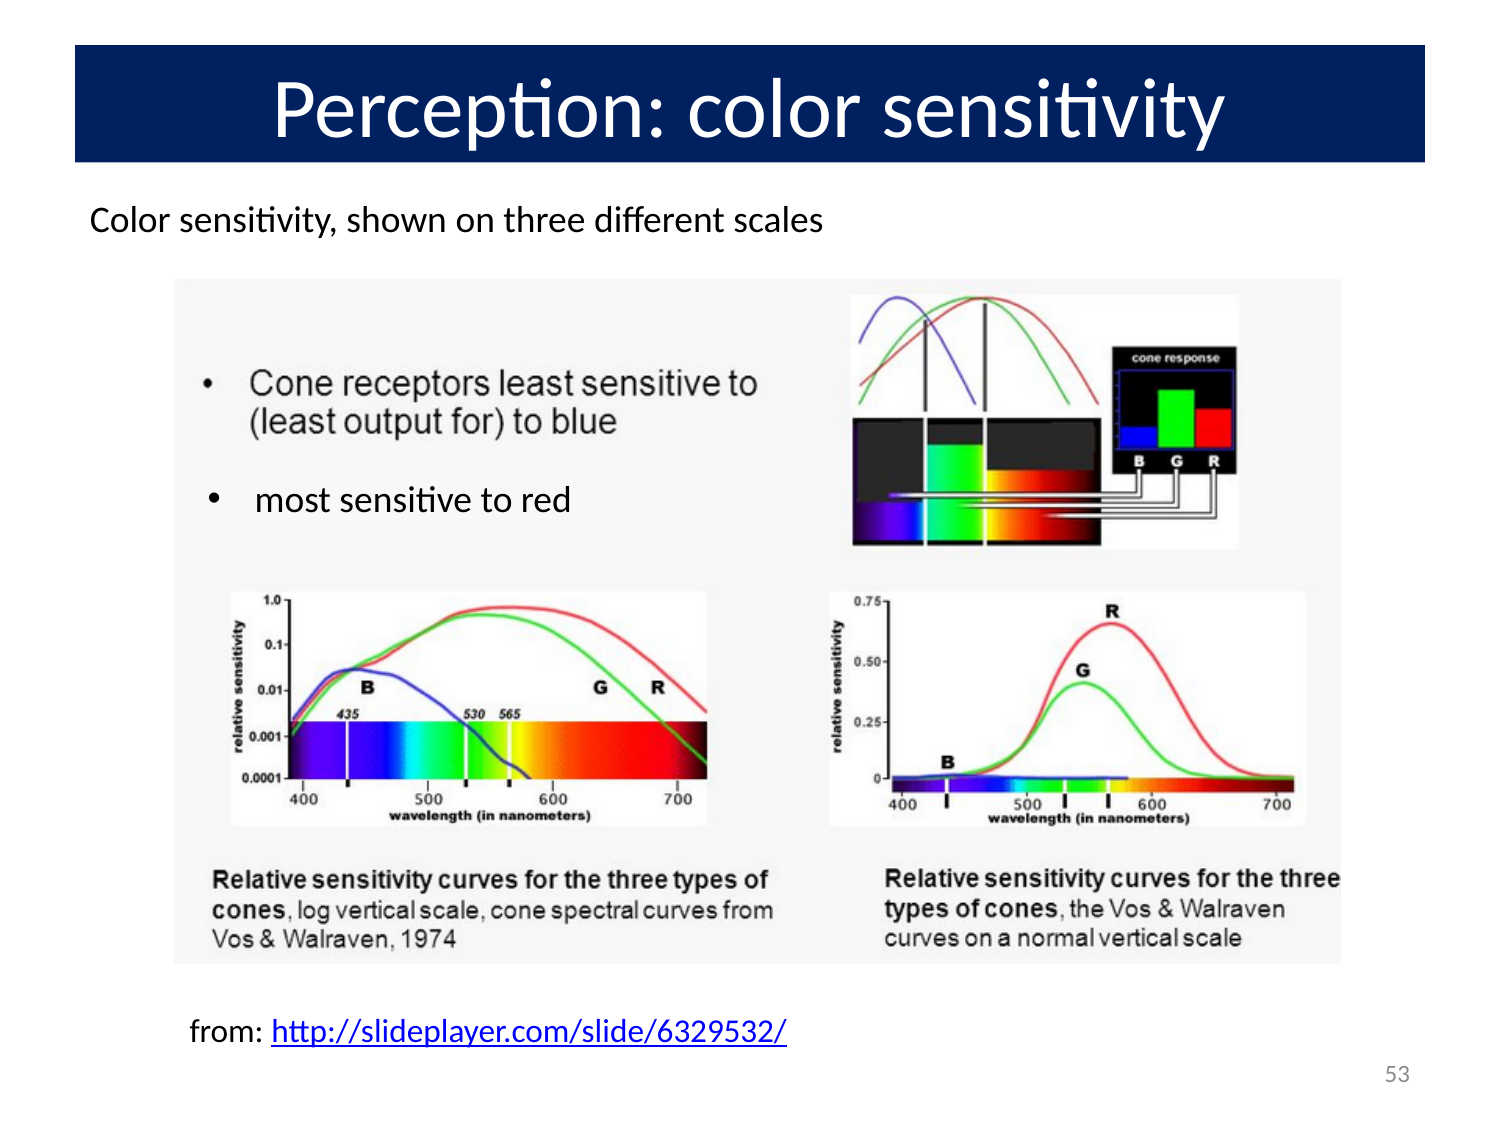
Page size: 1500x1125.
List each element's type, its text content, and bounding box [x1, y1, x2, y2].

text_box Color sensitivity, shown on three different scales [74, 187, 1425, 248]
text_box from: http://slideplayer.com/slide/6329532/ [174, 1002, 1225, 1057]
title Perception: color sensitivity [75, 45, 1425, 163]
slide_number 53 [1074, 1042, 1425, 1103]
picture [174, 279, 1341, 965]
